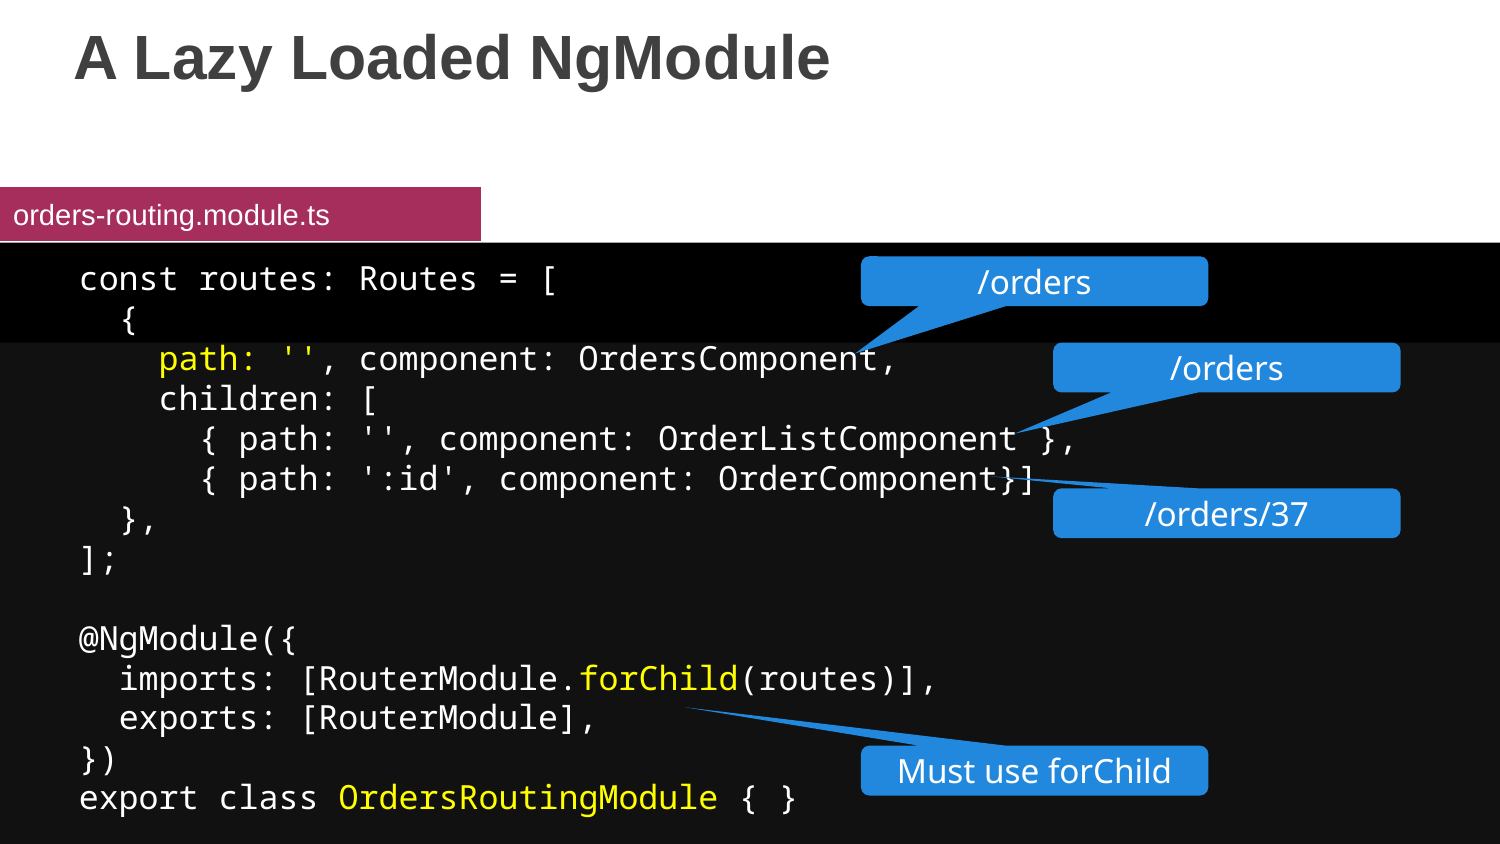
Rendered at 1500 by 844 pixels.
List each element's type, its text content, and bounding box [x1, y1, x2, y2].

text_box orders-routing.module.ts [0, 186, 483, 242]
text_box [0, 242, 1500, 342]
text_box /orders [855, 256, 1209, 354]
title A Lazy Loaded NgModule [73, 0, 1416, 122]
list const routes: Routes = [ { path: '', component: OrdersComponent, children: [ { path: '', component: OrderListComponent }, { path: ':id', component: OrderComponent}] }, ]; @NgModule({ imports: [RouterModule.forChild(routes)], exports: [RouterModule], }) export class OrdersRoutingModule { } [0, 342, 1500, 844]
text_box /orders [1014, 342, 1401, 434]
text_box Must use forChild [684, 707, 1209, 796]
text_box /orders/37 [990, 476, 1401, 539]
